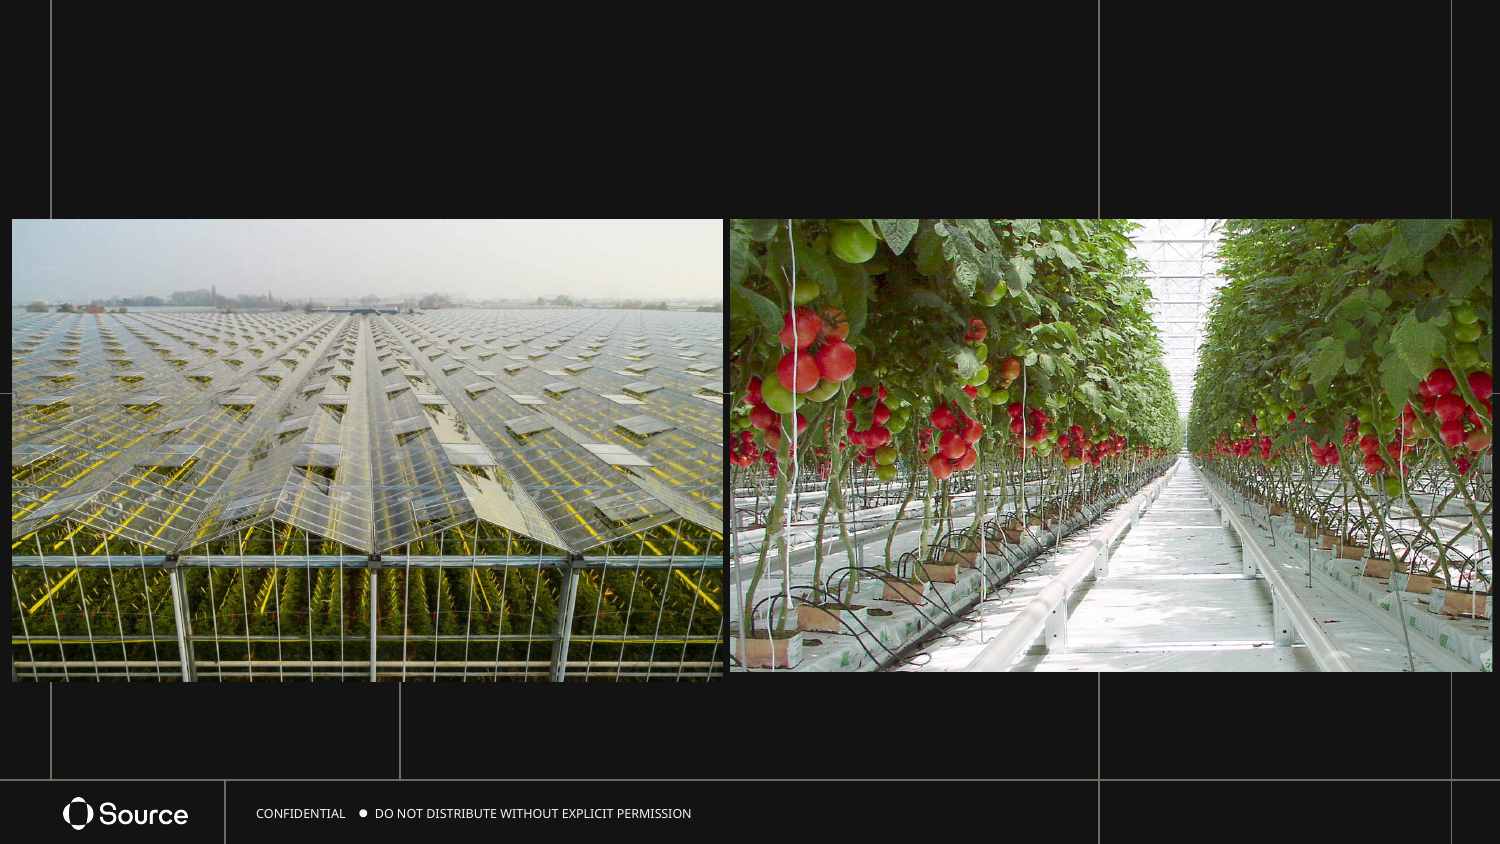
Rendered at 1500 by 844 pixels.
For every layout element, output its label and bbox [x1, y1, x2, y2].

picture [63, 797, 188, 830]
picture [11, 219, 1493, 682]
